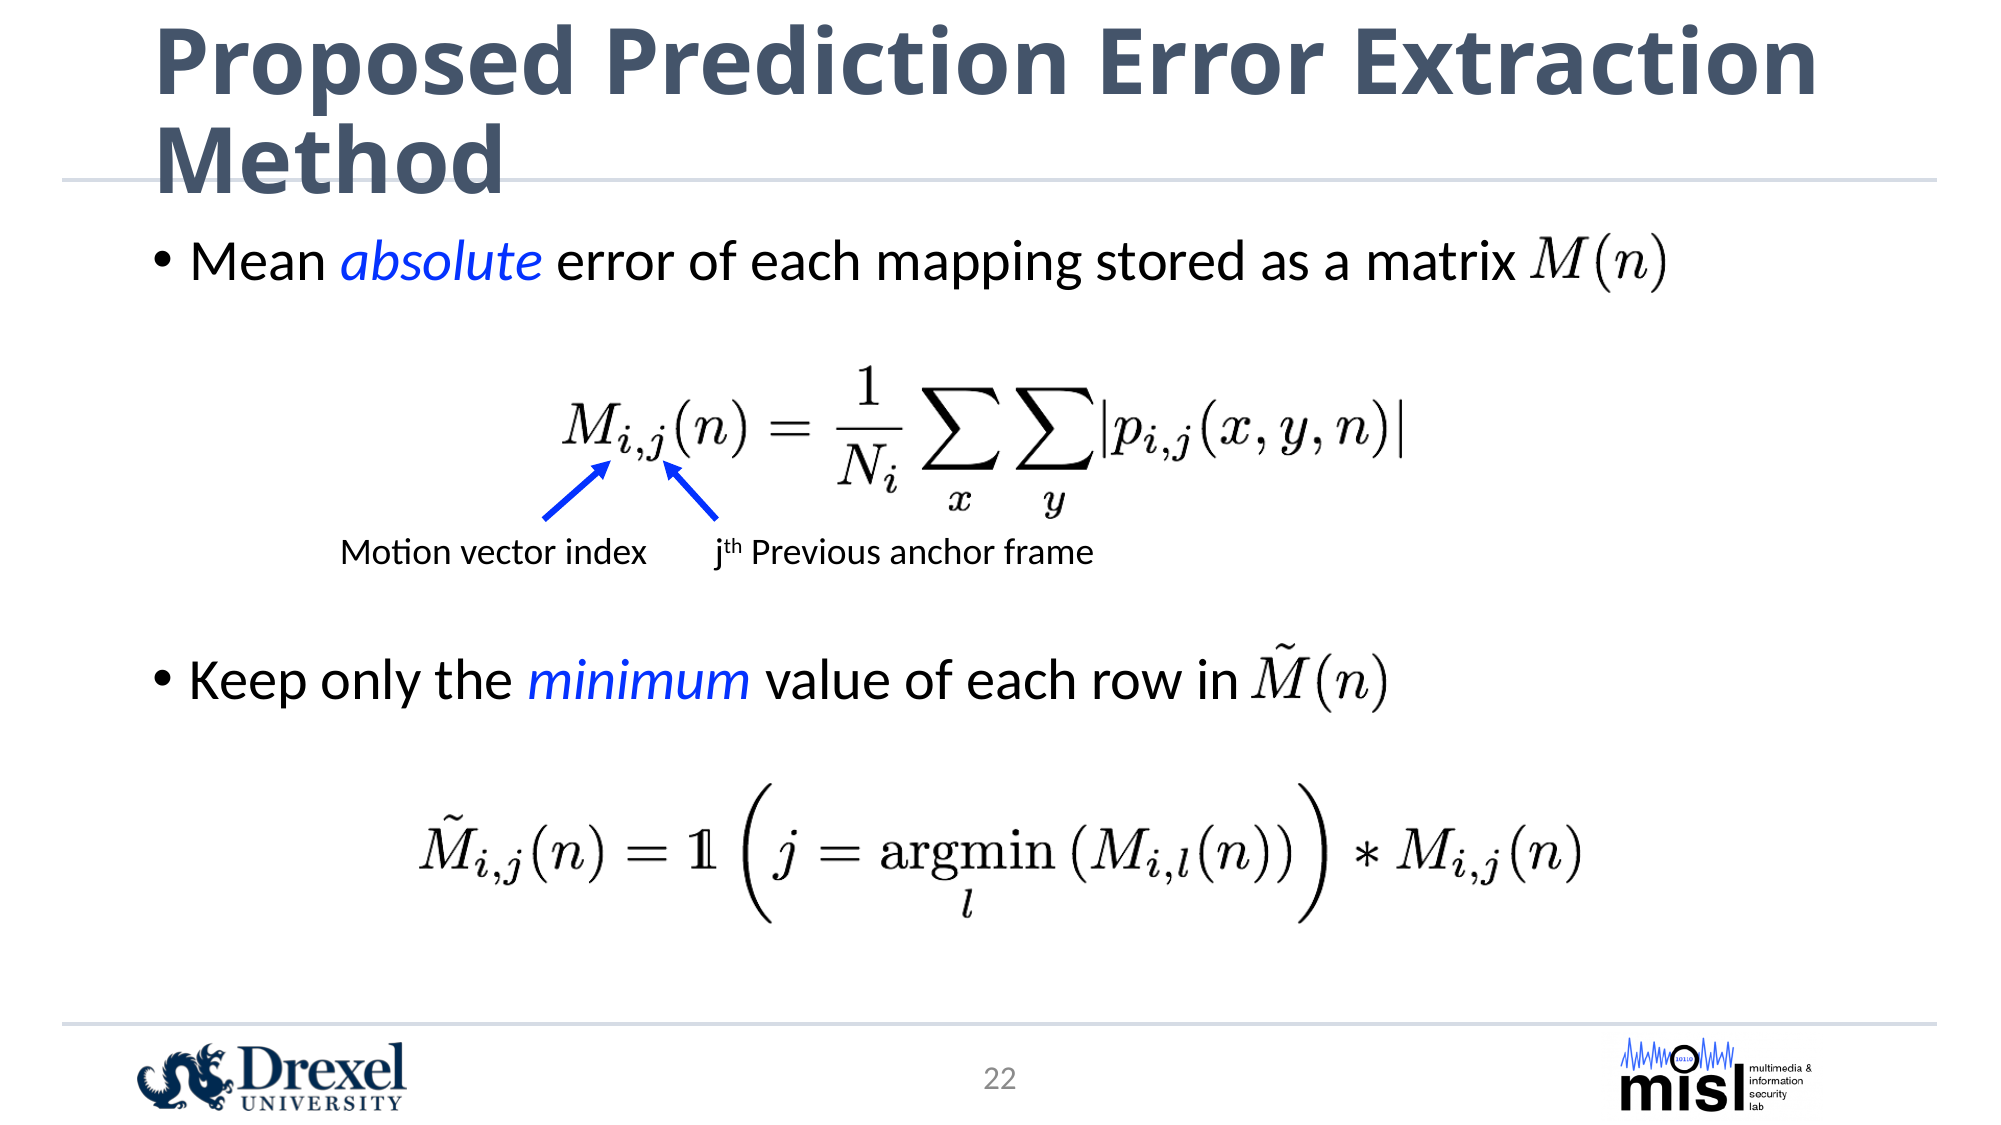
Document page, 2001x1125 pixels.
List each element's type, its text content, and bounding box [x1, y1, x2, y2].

text_box jth Previous anchor frame [700, 521, 1110, 580]
title Proposed Prediction Error Extraction Method [137, 5, 1863, 223]
picture [1530, 230, 1666, 294]
picture [1250, 641, 1387, 715]
picture [137, 1042, 407, 1111]
picture [1601, 1032, 1823, 1121]
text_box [543, 460, 611, 520]
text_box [662, 460, 717, 520]
text_box Motion vector index [325, 519, 663, 580]
slide_number 21 [774, 1046, 1225, 1107]
picture [419, 782, 1581, 926]
picture [562, 362, 1403, 521]
list Mean absolute error of each mapping stored as a matrix Keep only the minimum value of each row in [137, 223, 1863, 1014]
